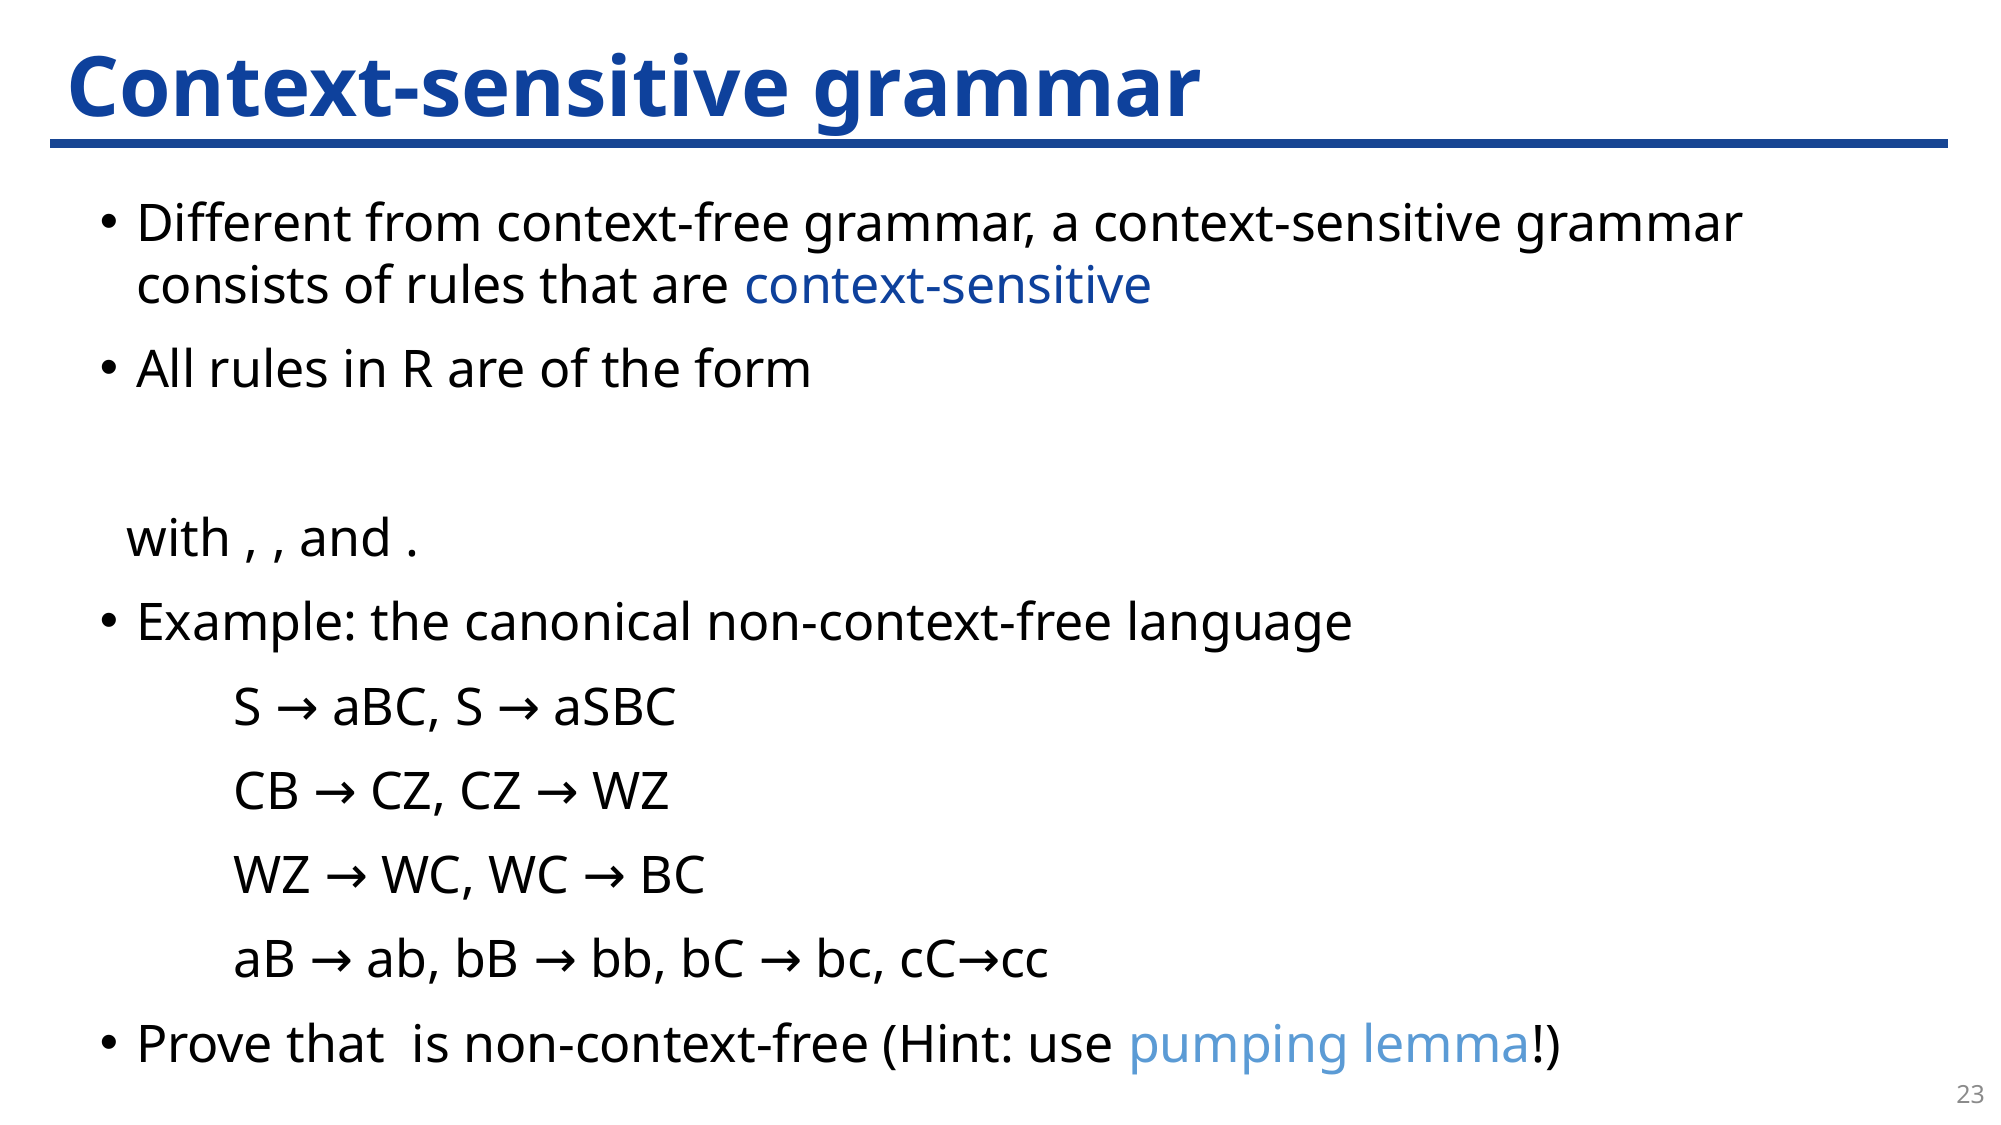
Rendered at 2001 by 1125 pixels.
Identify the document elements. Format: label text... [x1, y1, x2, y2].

title Context-sensitive grammar [51, 39, 1947, 140]
slide_number 23 [1899, 1065, 2000, 1125]
